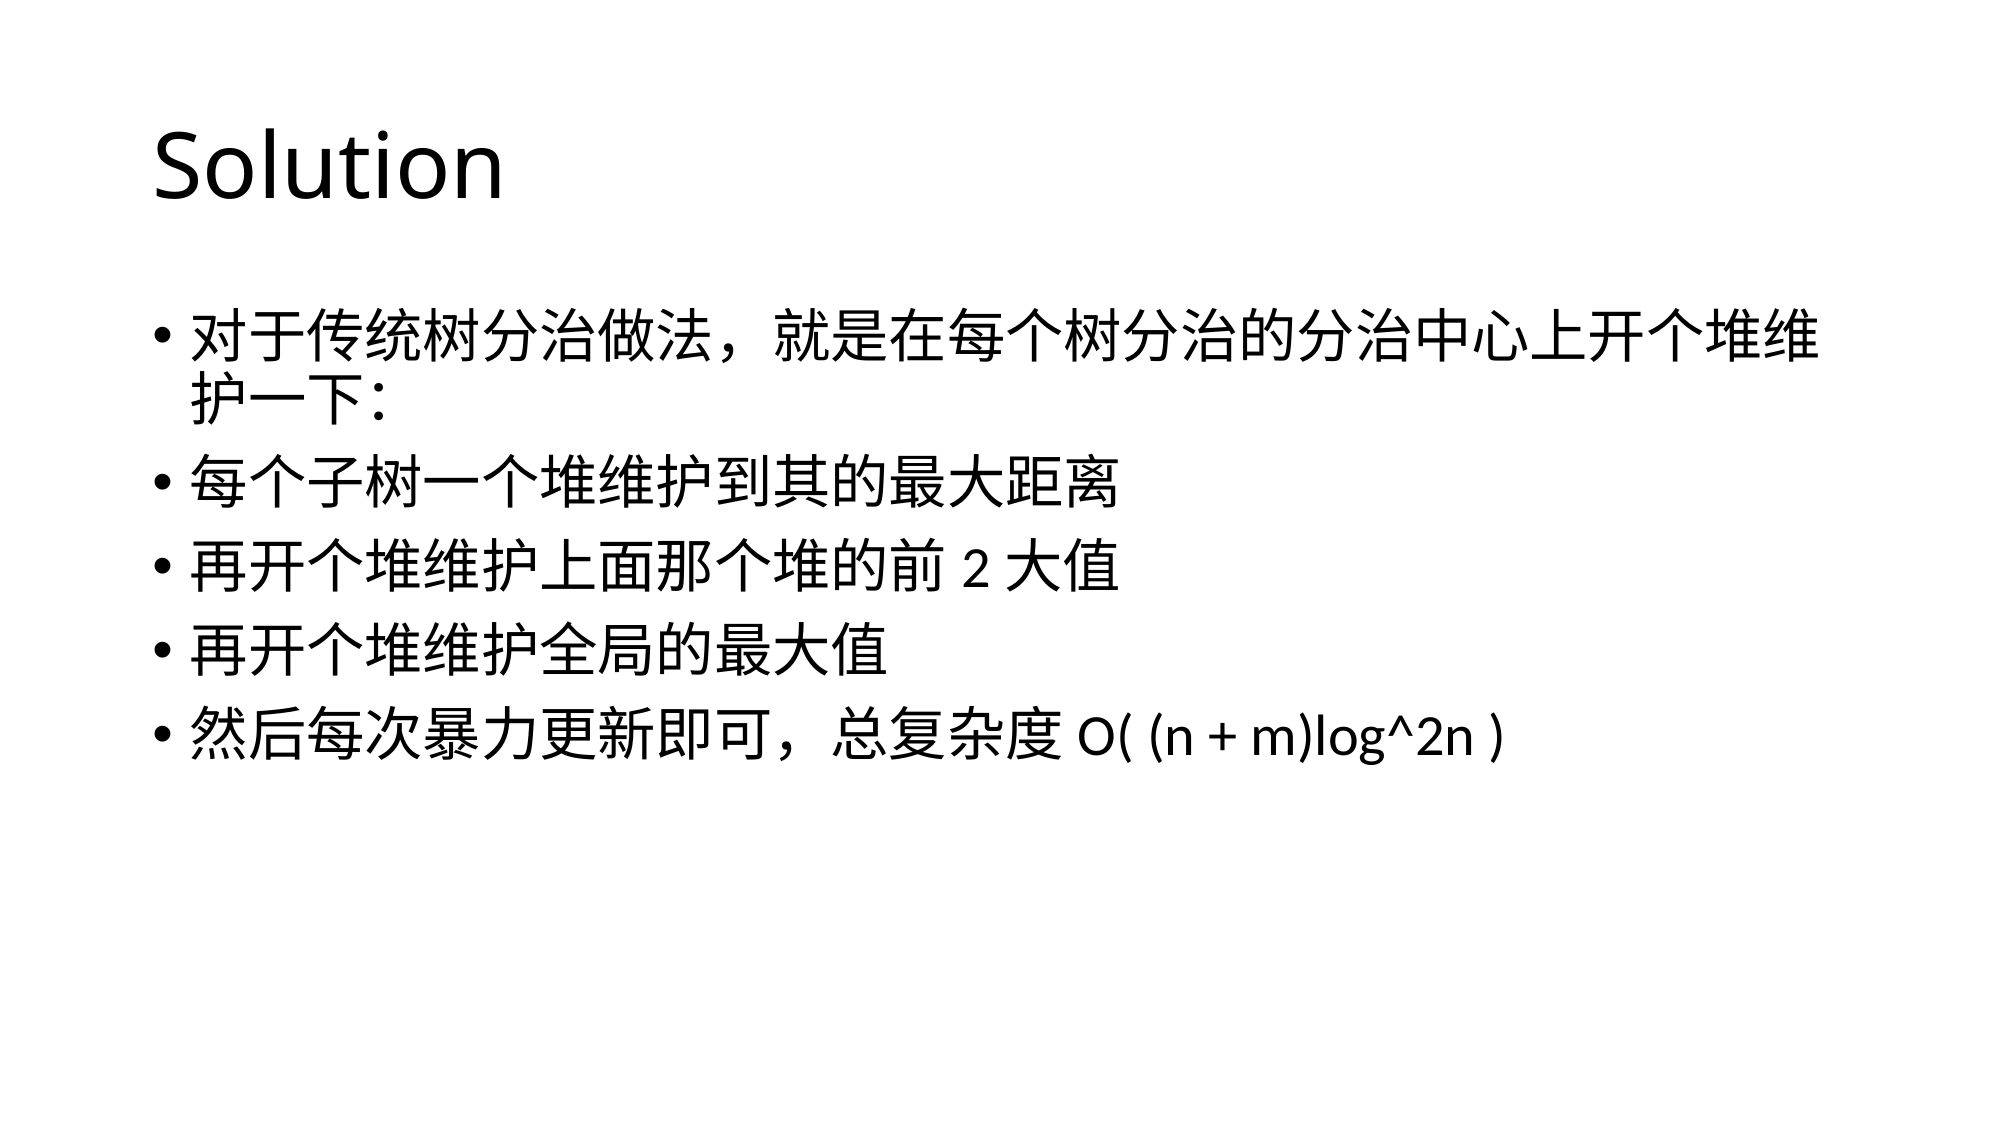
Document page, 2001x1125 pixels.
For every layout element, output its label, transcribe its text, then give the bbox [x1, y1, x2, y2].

list 对于传统树分治做法，就是在每个树分治的分治中心上开个堆维护一下： 每个子树一个堆维护到其的最大距离 再开个堆维护上面那个堆的前2大值 再开个堆维护全局的最大值 然后每次暴力更新即可，总复杂度O( (n + m)log^2n ) [137, 299, 1863, 1014]
title Solution [137, 59, 1863, 278]
